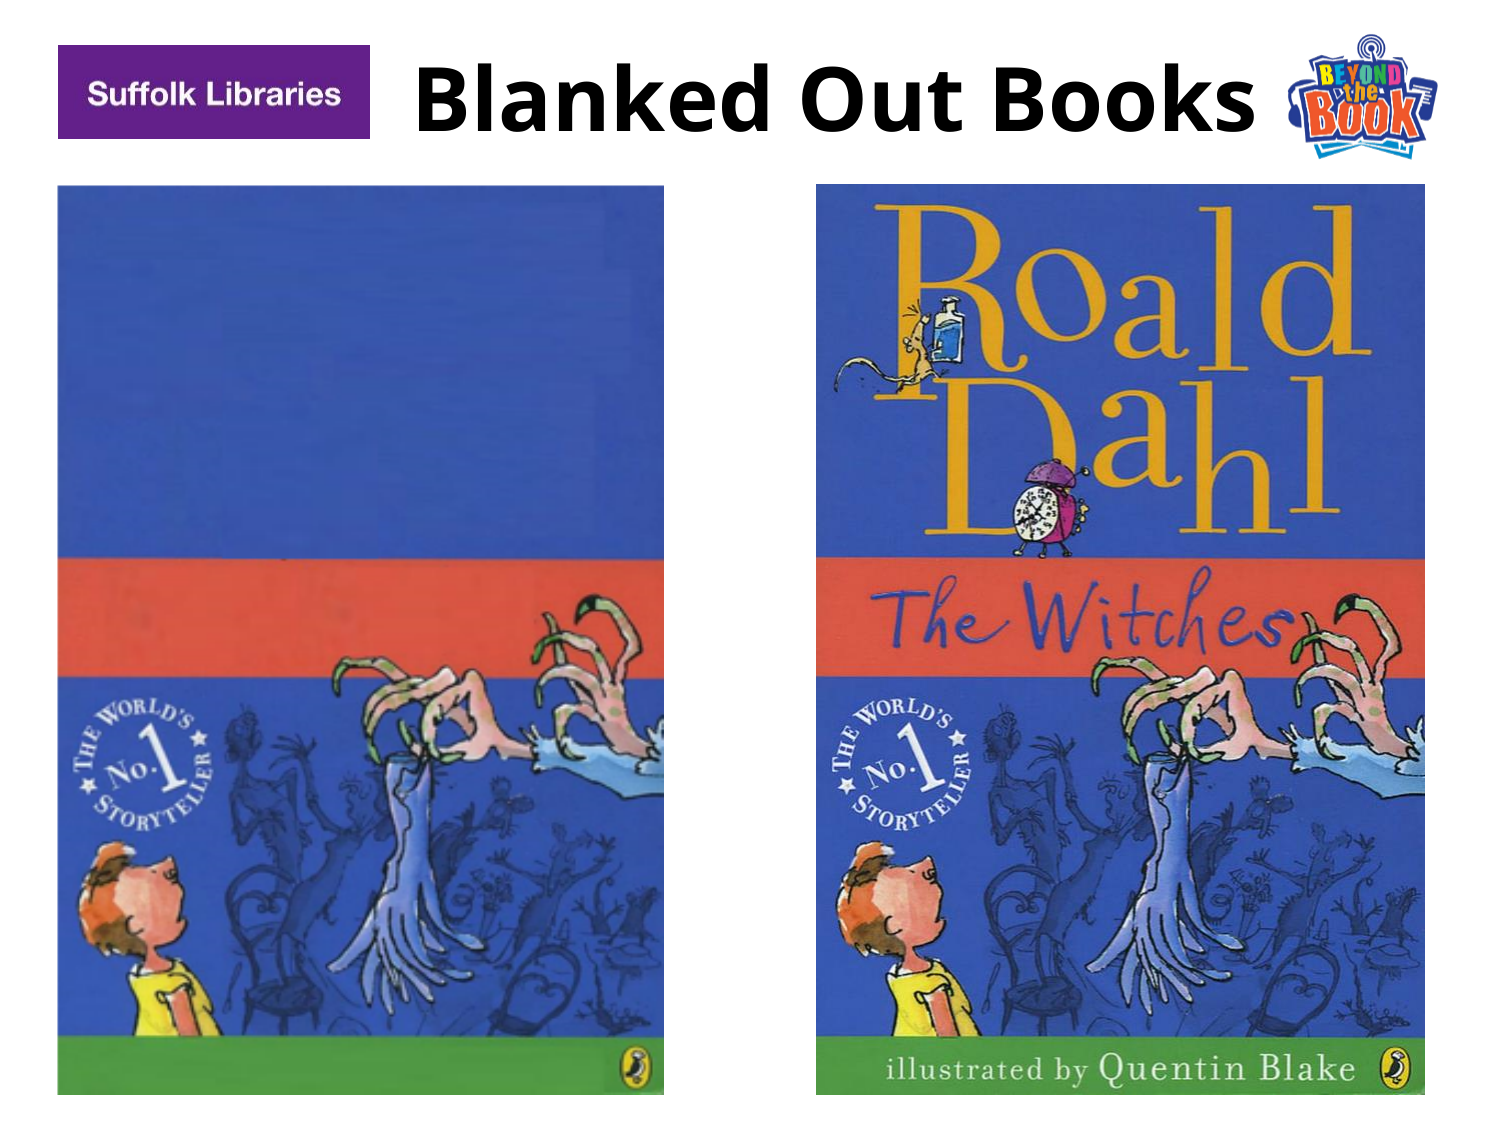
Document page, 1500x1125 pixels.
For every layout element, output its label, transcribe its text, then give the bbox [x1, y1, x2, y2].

picture [816, 14, 1460, 1095]
picture [56, 184, 664, 1095]
text_box Blanked Out Books [354, 25, 1268, 159]
picture [58, 45, 370, 139]
